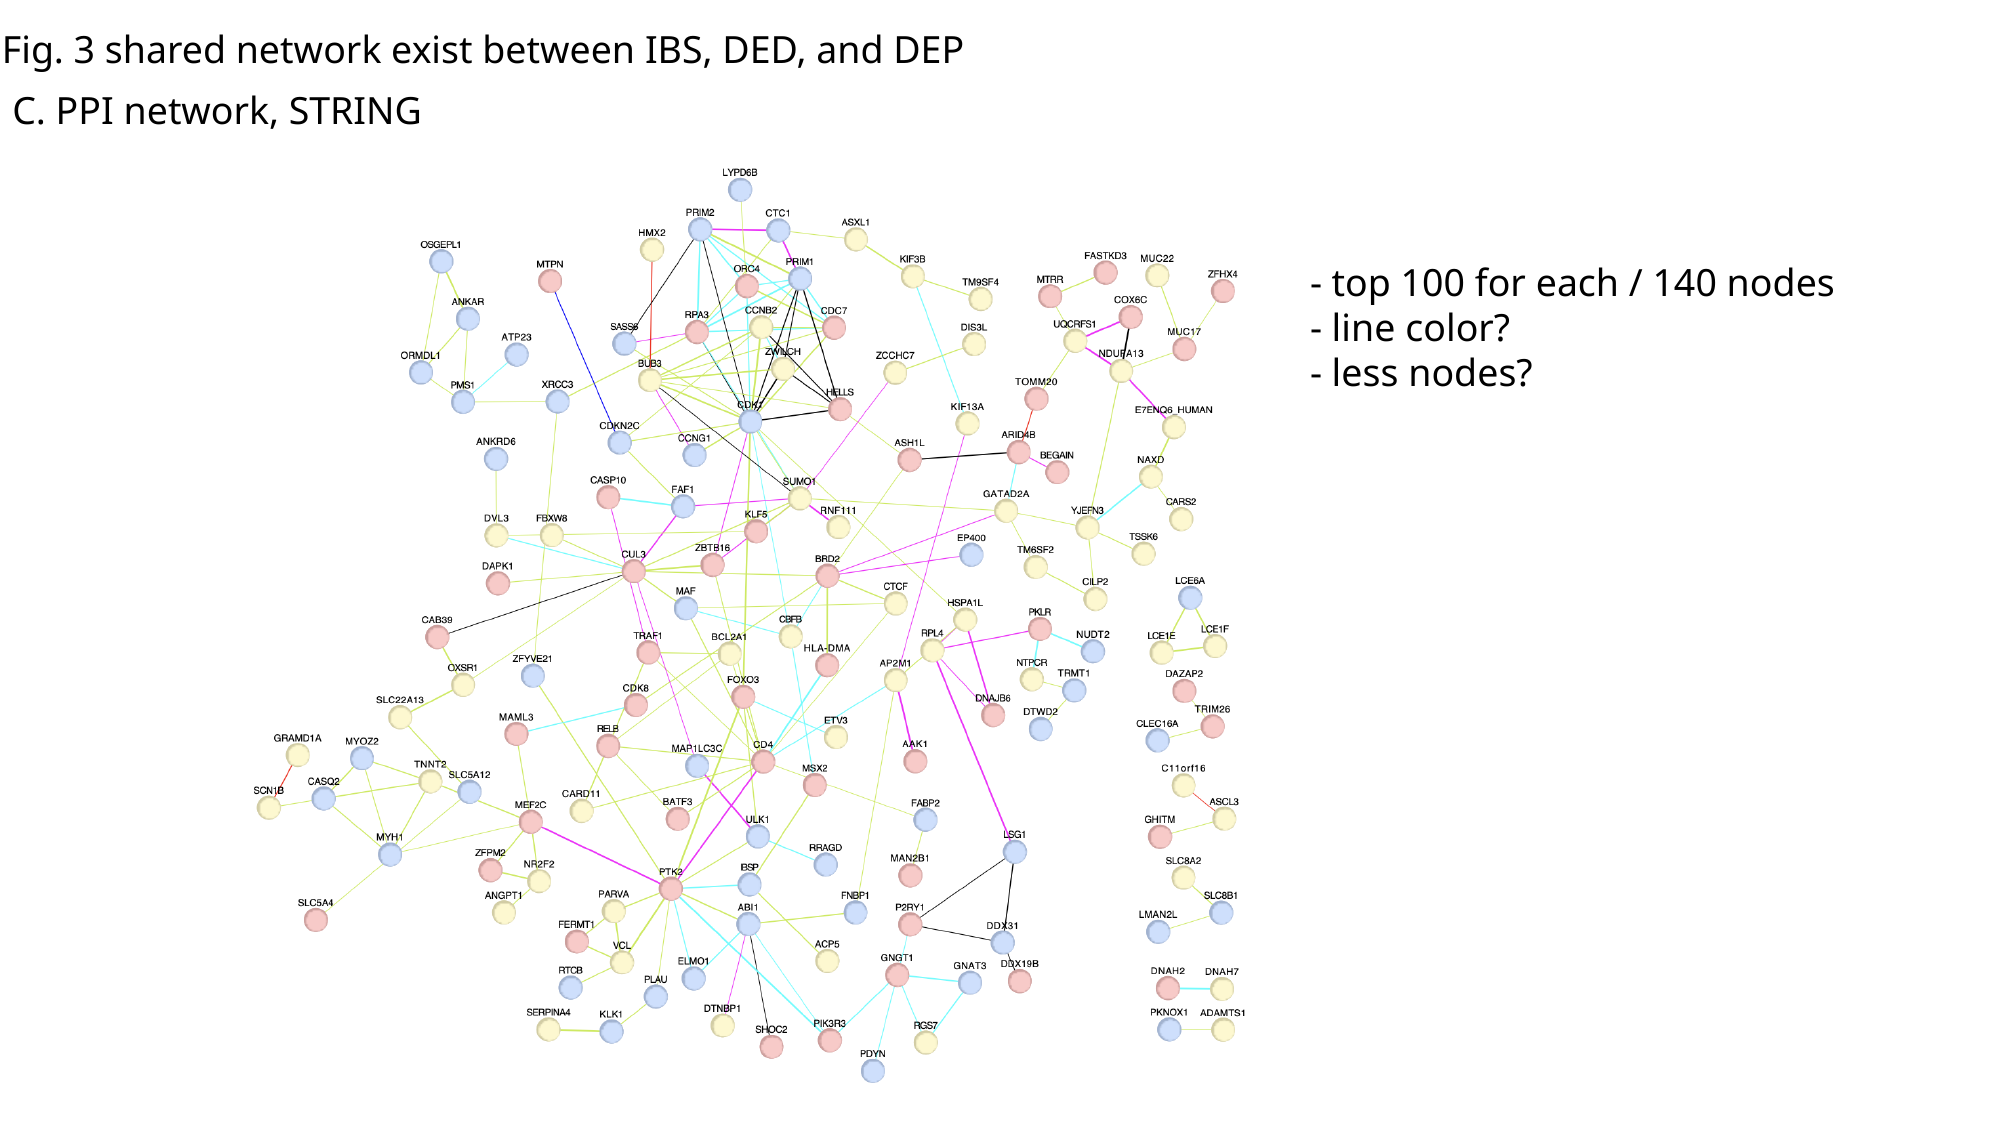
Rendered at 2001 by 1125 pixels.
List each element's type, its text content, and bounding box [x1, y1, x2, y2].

text_box Fig. 3 shared network exist between IBS, DED, and DEP [0, 19, 980, 79]
text_box - top 100 for each / 140 nodes - line color? - less nodes? [1318, 251, 1851, 401]
picture [185, 139, 1318, 1120]
text_box C. PPI network, STRING [0, 79, 438, 140]
